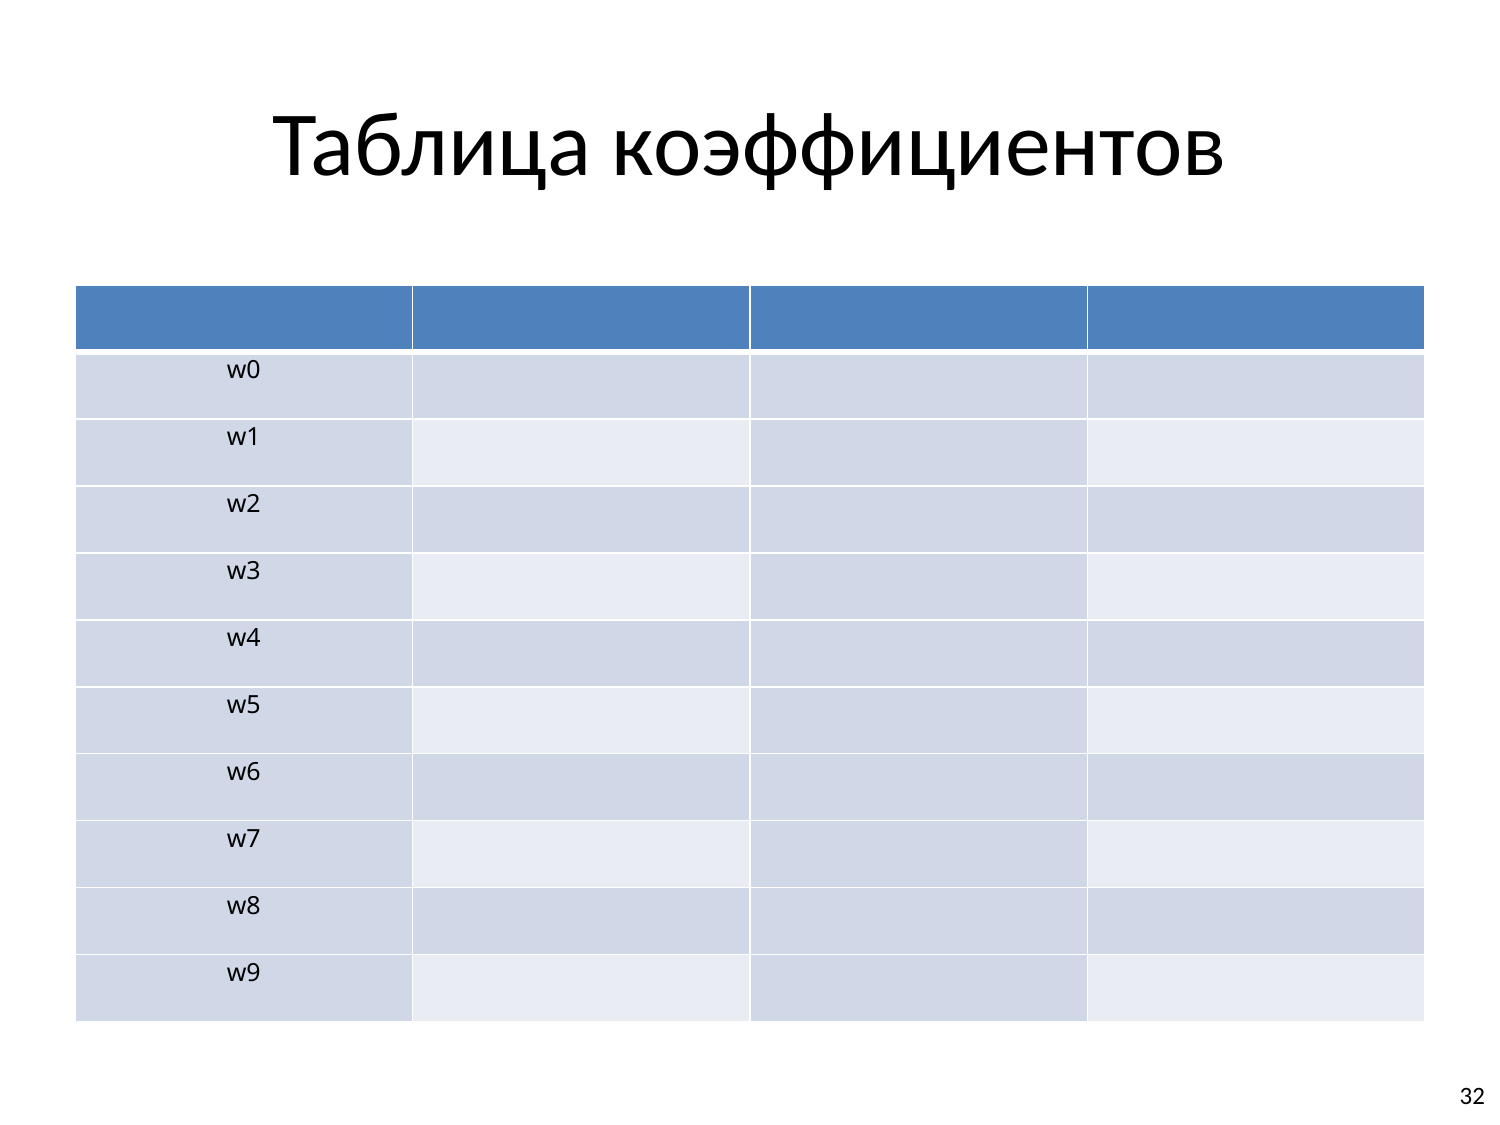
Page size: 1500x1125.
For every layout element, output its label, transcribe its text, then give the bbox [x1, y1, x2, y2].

slide_number 32 [1149, 1065, 1500, 1125]
title Таблица коэффициентов [75, 45, 1425, 233]
